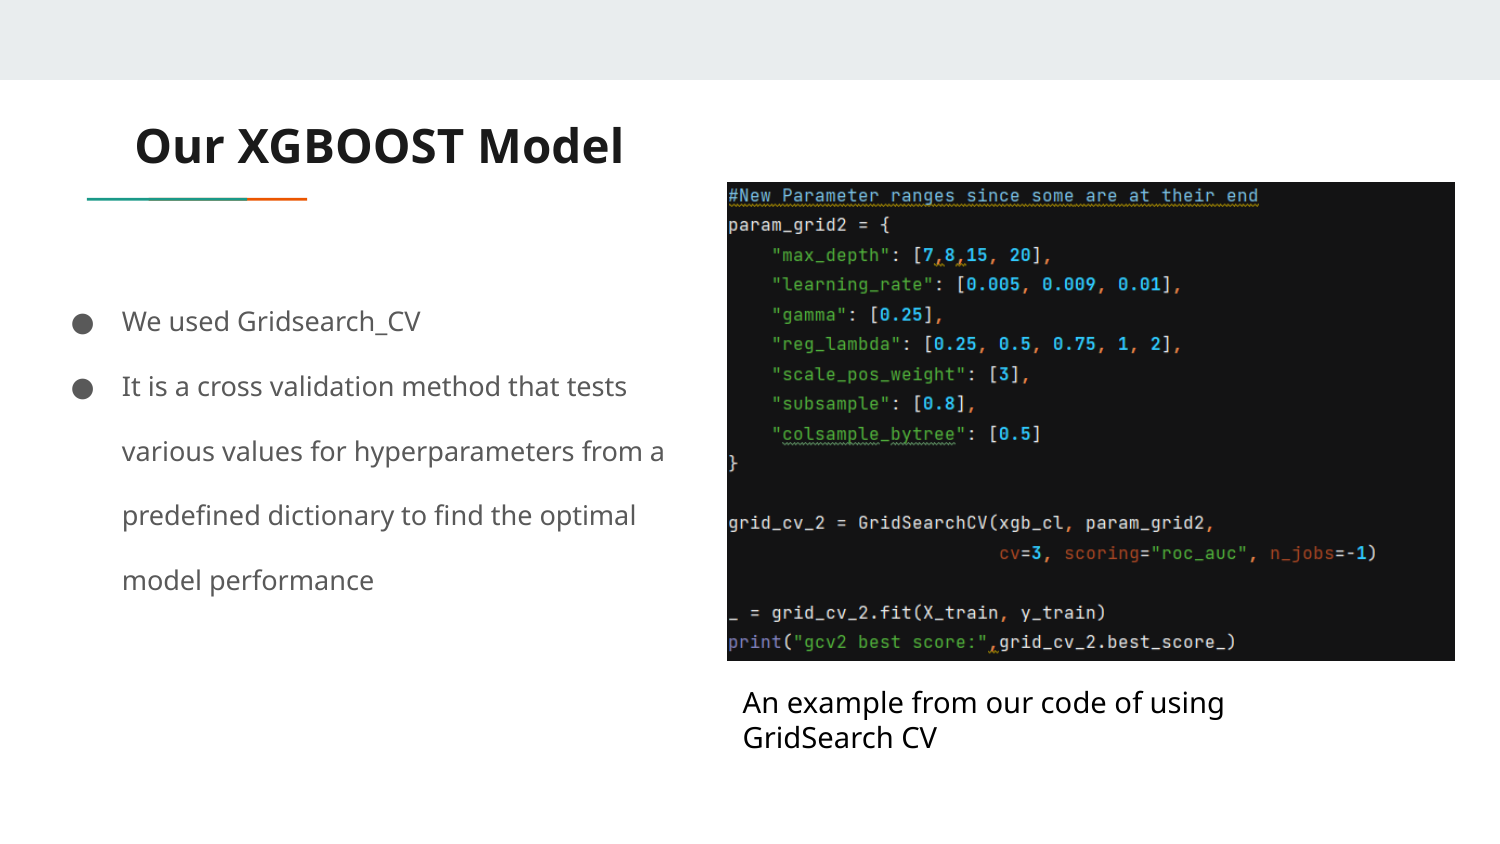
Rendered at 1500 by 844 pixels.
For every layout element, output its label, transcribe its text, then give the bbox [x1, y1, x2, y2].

title Our XGBOOST Model [119, 100, 1381, 189]
text_box An example from our code of using GridSearch CV [727, 669, 1395, 770]
picture [727, 182, 1456, 662]
list We used Gridsearch_CV It is a cross validation method that tests various values for hyperparameters from a predefined dictionary to find the optimal model performance [31, 257, 696, 736]
